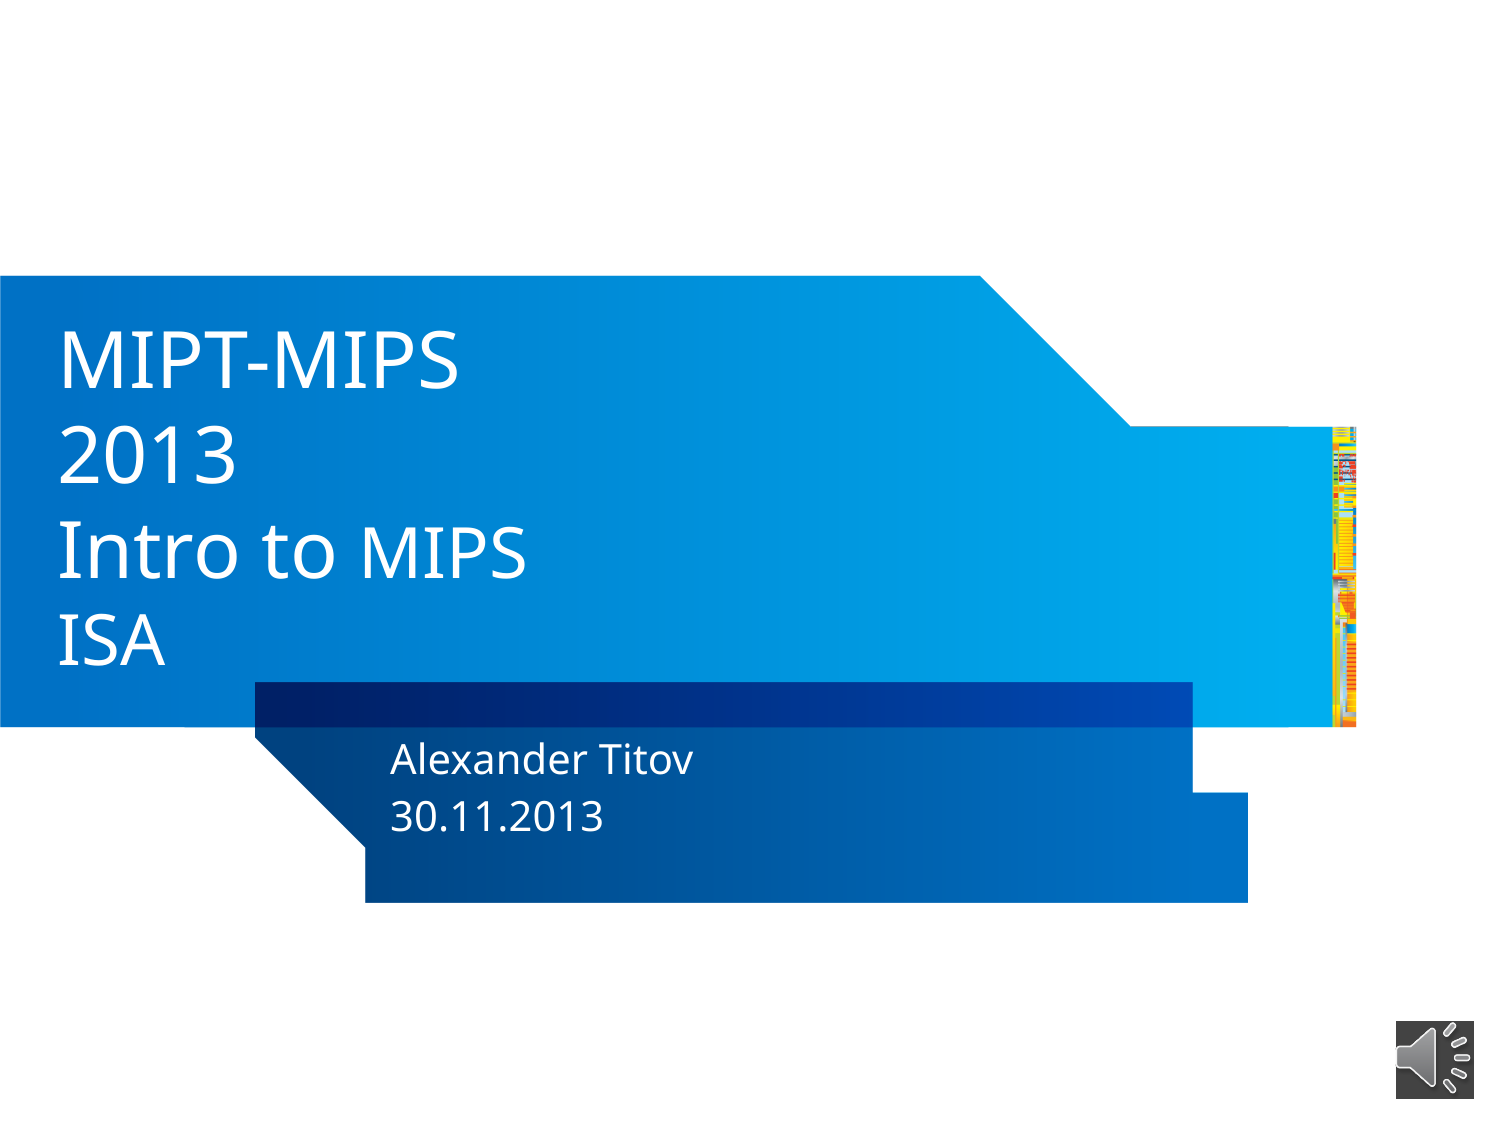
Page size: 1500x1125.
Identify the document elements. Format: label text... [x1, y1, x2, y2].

subtitle Alexander Titov 30.11.2013 [389, 742, 1124, 841]
title MIPT-MIPS 2013 Intro to MIPS ISA [57, 398, 624, 591]
picture [0, 275, 1357, 903]
picture [1394, 1019, 1476, 1101]
